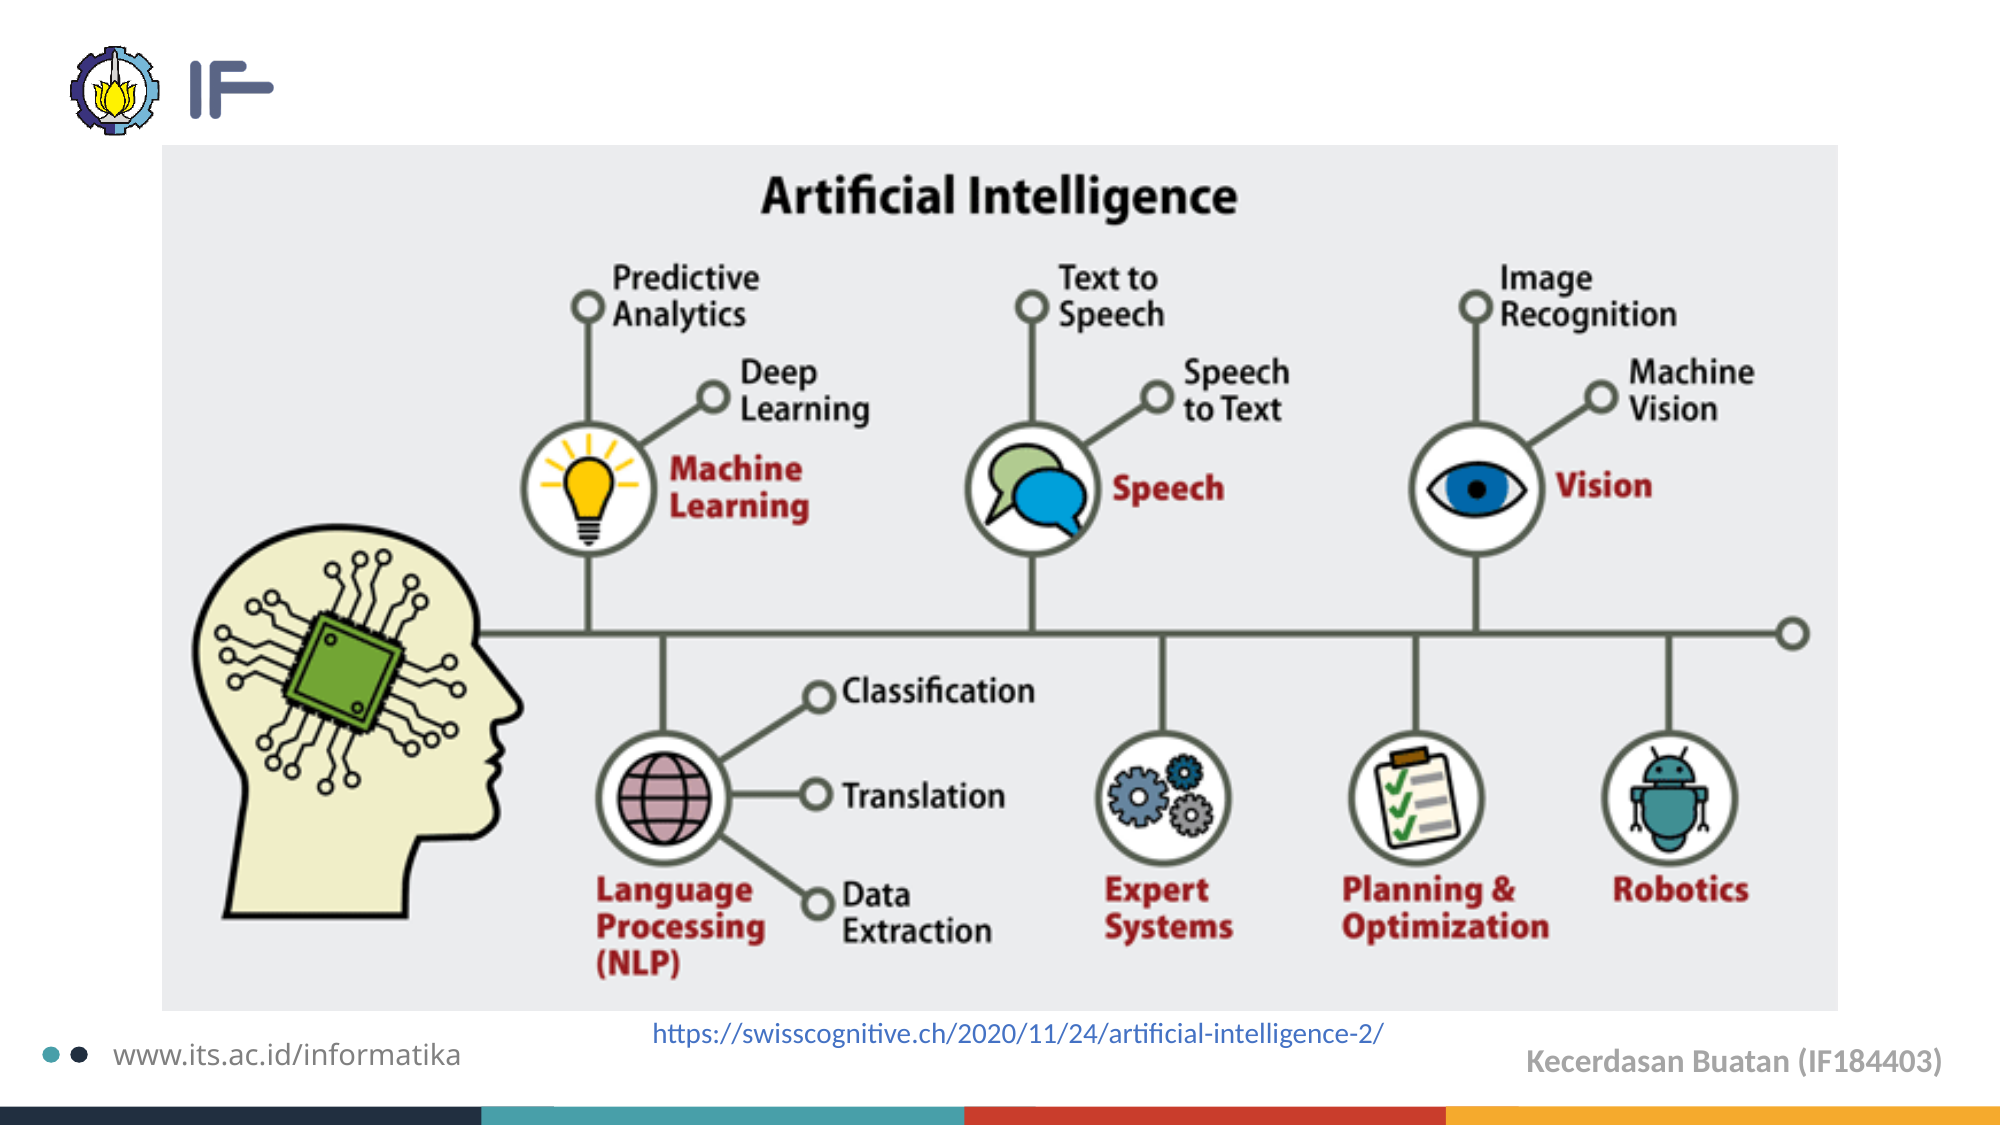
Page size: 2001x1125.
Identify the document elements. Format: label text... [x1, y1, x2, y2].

text_box [41, 1045, 61, 1064]
text_box [963, 1105, 1445, 1125]
text_box [69, 1045, 89, 1064]
text_box Kecerdasan Buatan (IF184403) [1405, 1032, 1958, 1087]
text_box [1445, 1105, 2000, 1125]
picture [162, 145, 1838, 1011]
text_box [480, 1106, 963, 1125]
text_box [0, 1106, 480, 1125]
picture [69, 45, 160, 136]
text_box https://swisscognitive.ch/2020/11/24/artificial-intelligence-2/ [518, 1011, 1519, 1057]
text_box www.its.ac.id/informatika [98, 1029, 741, 1079]
